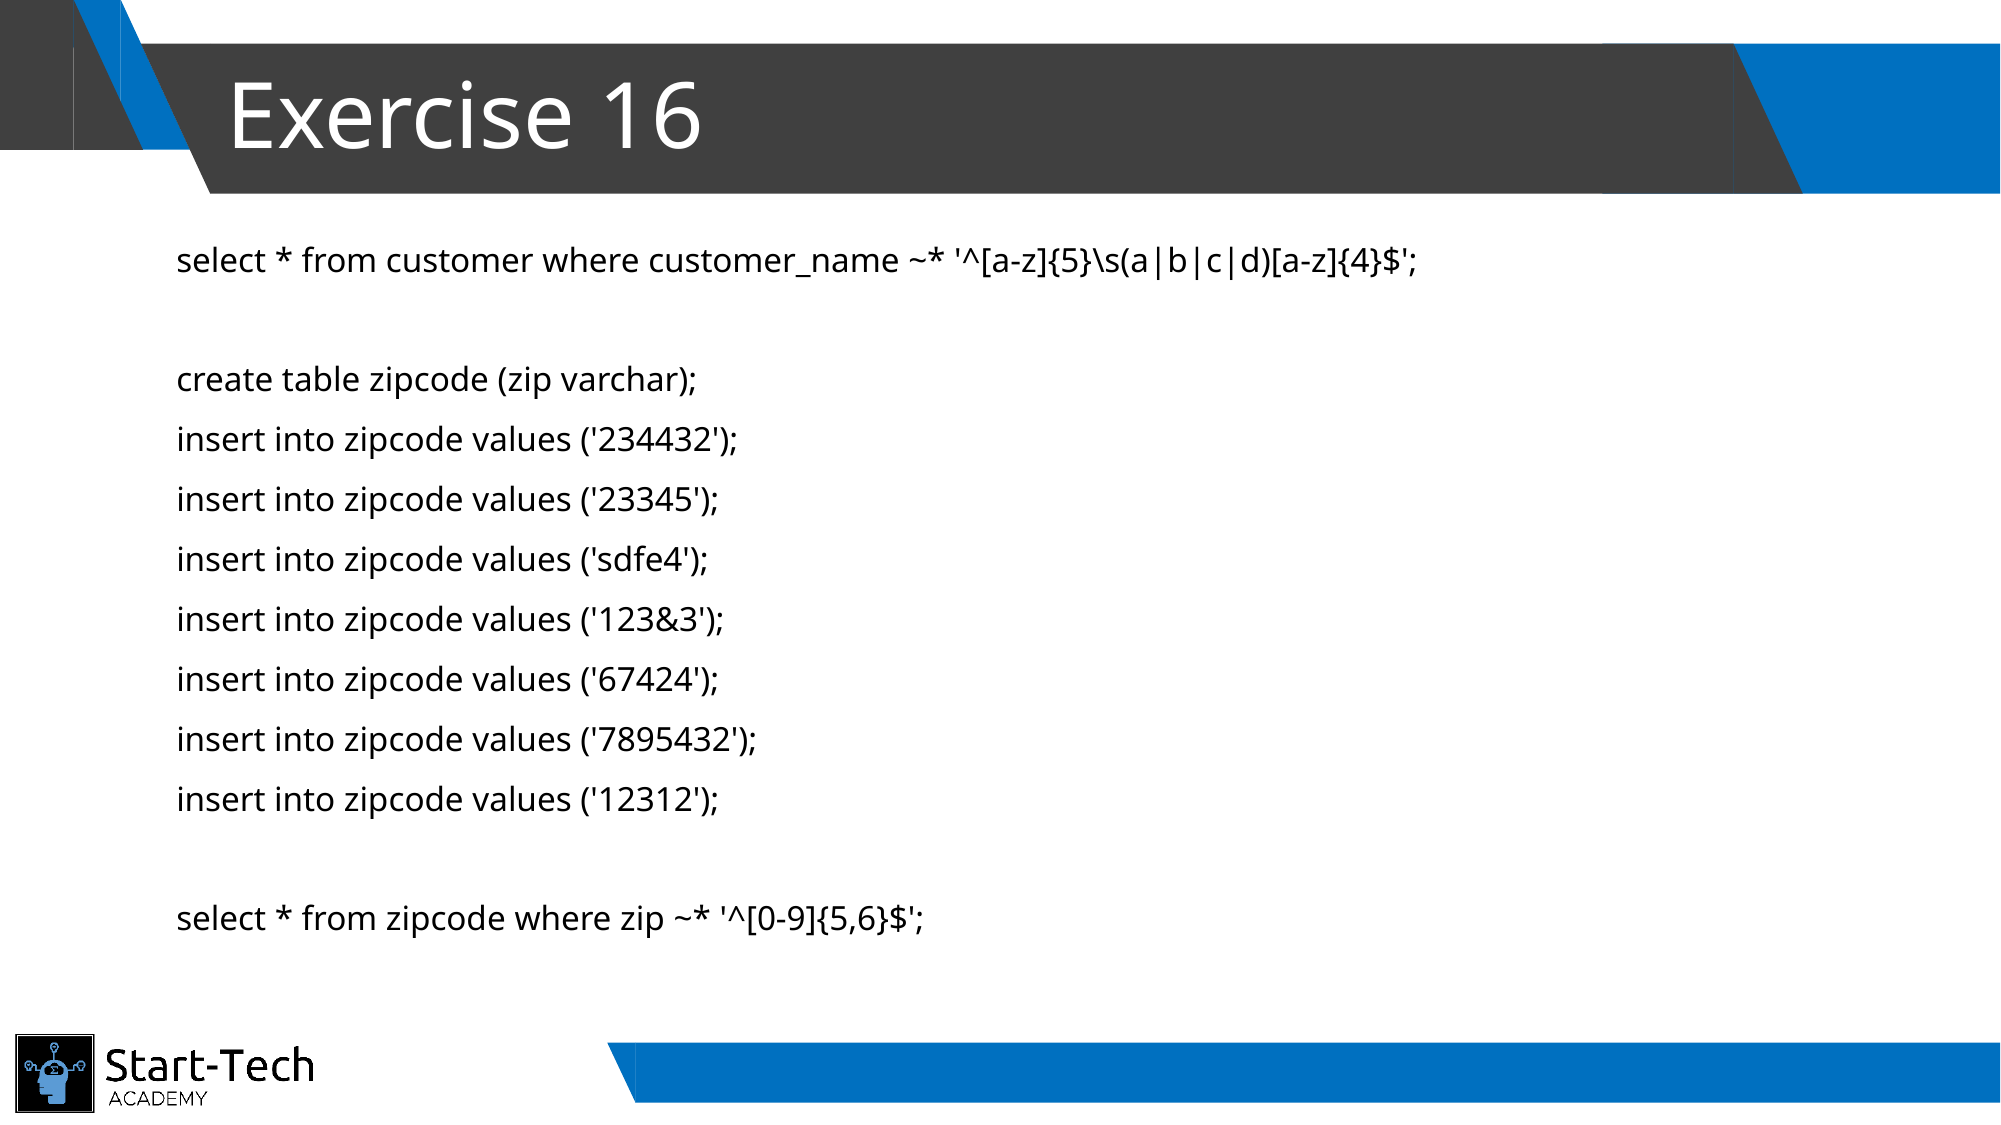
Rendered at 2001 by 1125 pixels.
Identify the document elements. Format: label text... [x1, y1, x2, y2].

picture [5, 1023, 333, 1123]
title Exercise 16 [211, 9, 1734, 211]
text_box select * from customer where customer_name ~* '^[a-z]{5}\s(a|b|c|d)[a-z]{4}$'; create table zipcode (zip varchar); insert into zipcode values ('234432'); insert into zipcode values ('23345'); insert into zipcode values ('sdfe4'); insert into zipcode values ('123&3'); insert into zipcode values ('67424'); insert into zipcode values ('7895432'); insert into zipcode values ('12312'); select * from zipcode where zip ~* '^[0-9]{5,6}$'; [161, 211, 1916, 945]
